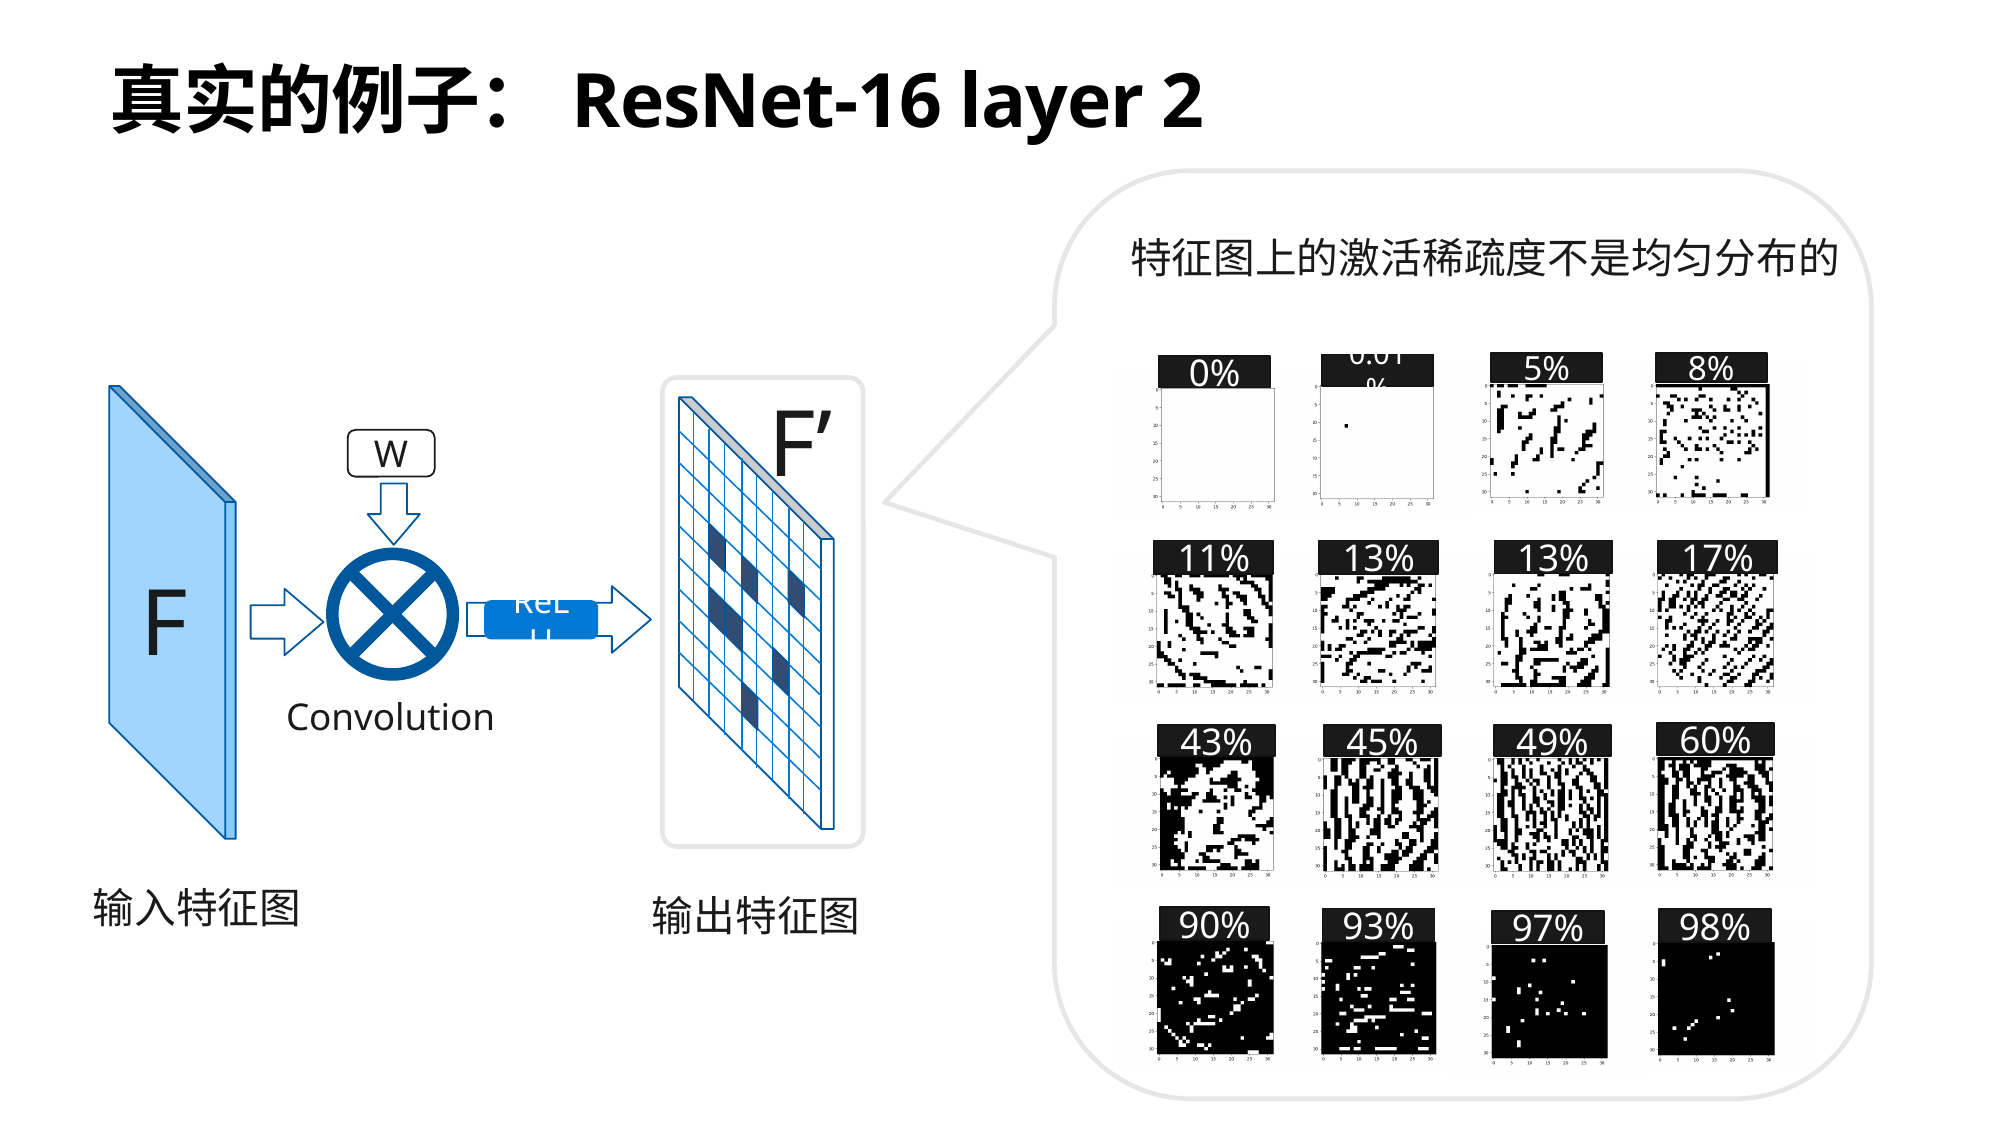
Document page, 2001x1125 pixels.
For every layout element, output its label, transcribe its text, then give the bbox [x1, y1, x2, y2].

text_box 输入特征图 [77, 874, 333, 940]
text_box [366, 482, 421, 546]
text_box [466, 601, 486, 637]
text_box [661, 376, 865, 848]
text_box F’ [753, 377, 848, 503]
text_box [249, 587, 325, 657]
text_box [678, 396, 834, 830]
text_box ReLU [484, 600, 599, 640]
text_box [331, 552, 454, 676]
text_box 输出特征图 [637, 882, 905, 948]
text_box 特征图上的激活稀疏度不是均匀分布的 [1115, 224, 1855, 290]
text_box [596, 585, 652, 654]
text_box F [125, 556, 203, 682]
title 真实的例子：ResNet-16 layer 2 [109, 52, 1835, 164]
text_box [1112, 353, 1814, 1074]
text_box Convolution [271, 685, 510, 745]
text_box [108, 385, 237, 840]
text_box W [346, 428, 436, 478]
text_box [883, 169, 1873, 1100]
